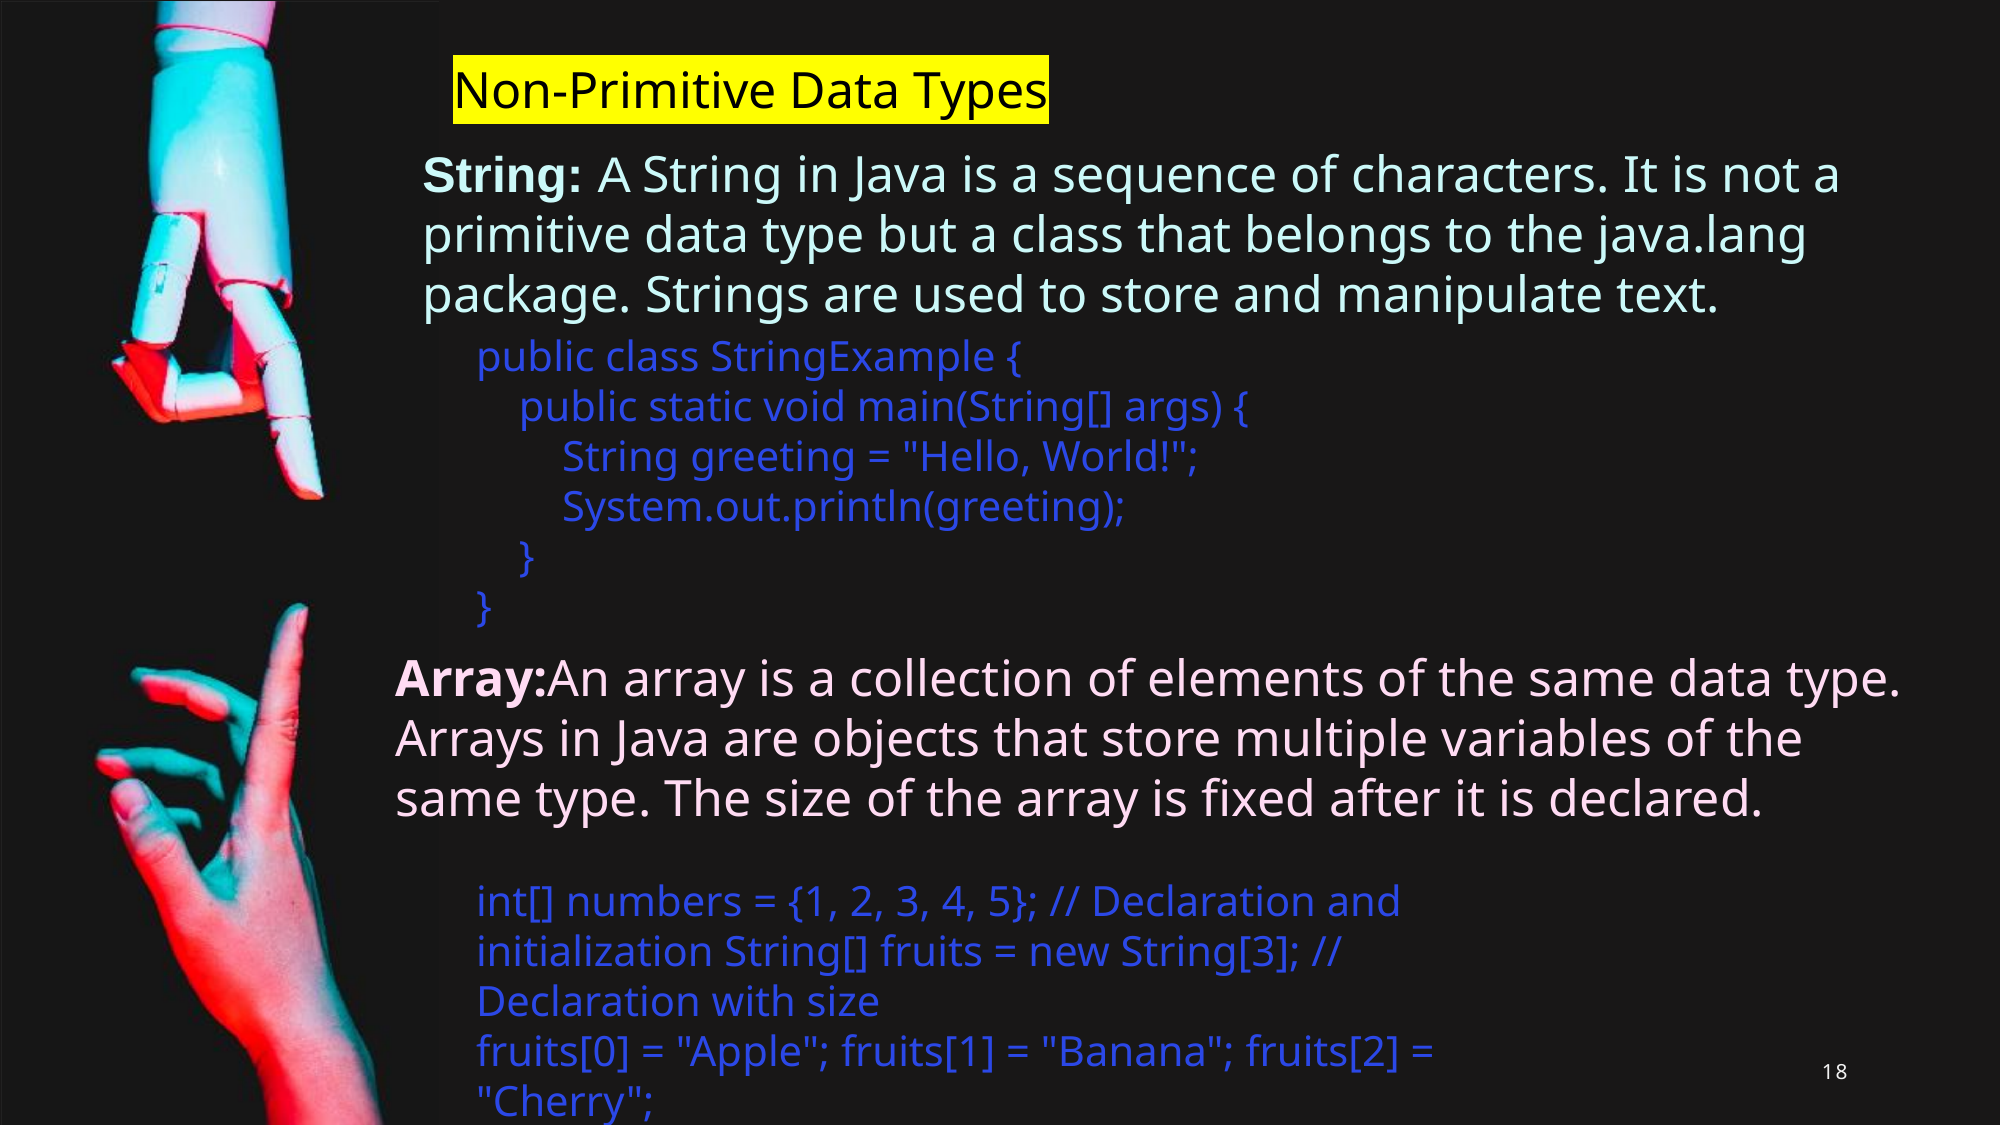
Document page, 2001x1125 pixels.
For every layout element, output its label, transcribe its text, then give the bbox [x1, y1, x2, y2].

slide_number 18 [1574, 1042, 1863, 1103]
text_box Array:An array is a collection of elements of the same data type. Arrays in Java are objects that store multiple variables of the same type. The size of the array is fixed after it is declared. [380, 639, 1958, 835]
text_box public class StringExample { public static void main(String[] args) { String greeting = "Hello, World!"; System.out.println(greeting); } } [461, 322, 1556, 638]
picture [0, 2, 782, 1125]
text_box String: A String in Java is a sequence of characters. It is not a primitive data type but a class that belongs to the java.lang package. Strings are used to store and manipulate text. [407, 135, 1958, 331]
text_box Non-Primitive Data Types [438, 51, 1843, 127]
text_box int[] numbers = {1, 2, 3, 4, 5}; // Declaration and initialization String[] fruits = new String[3]; // Declaration with size fruits[0] = "Apple"; fruits[1] = "Banana"; fruits[2] = "Cherry"; [461, 867, 1574, 1125]
